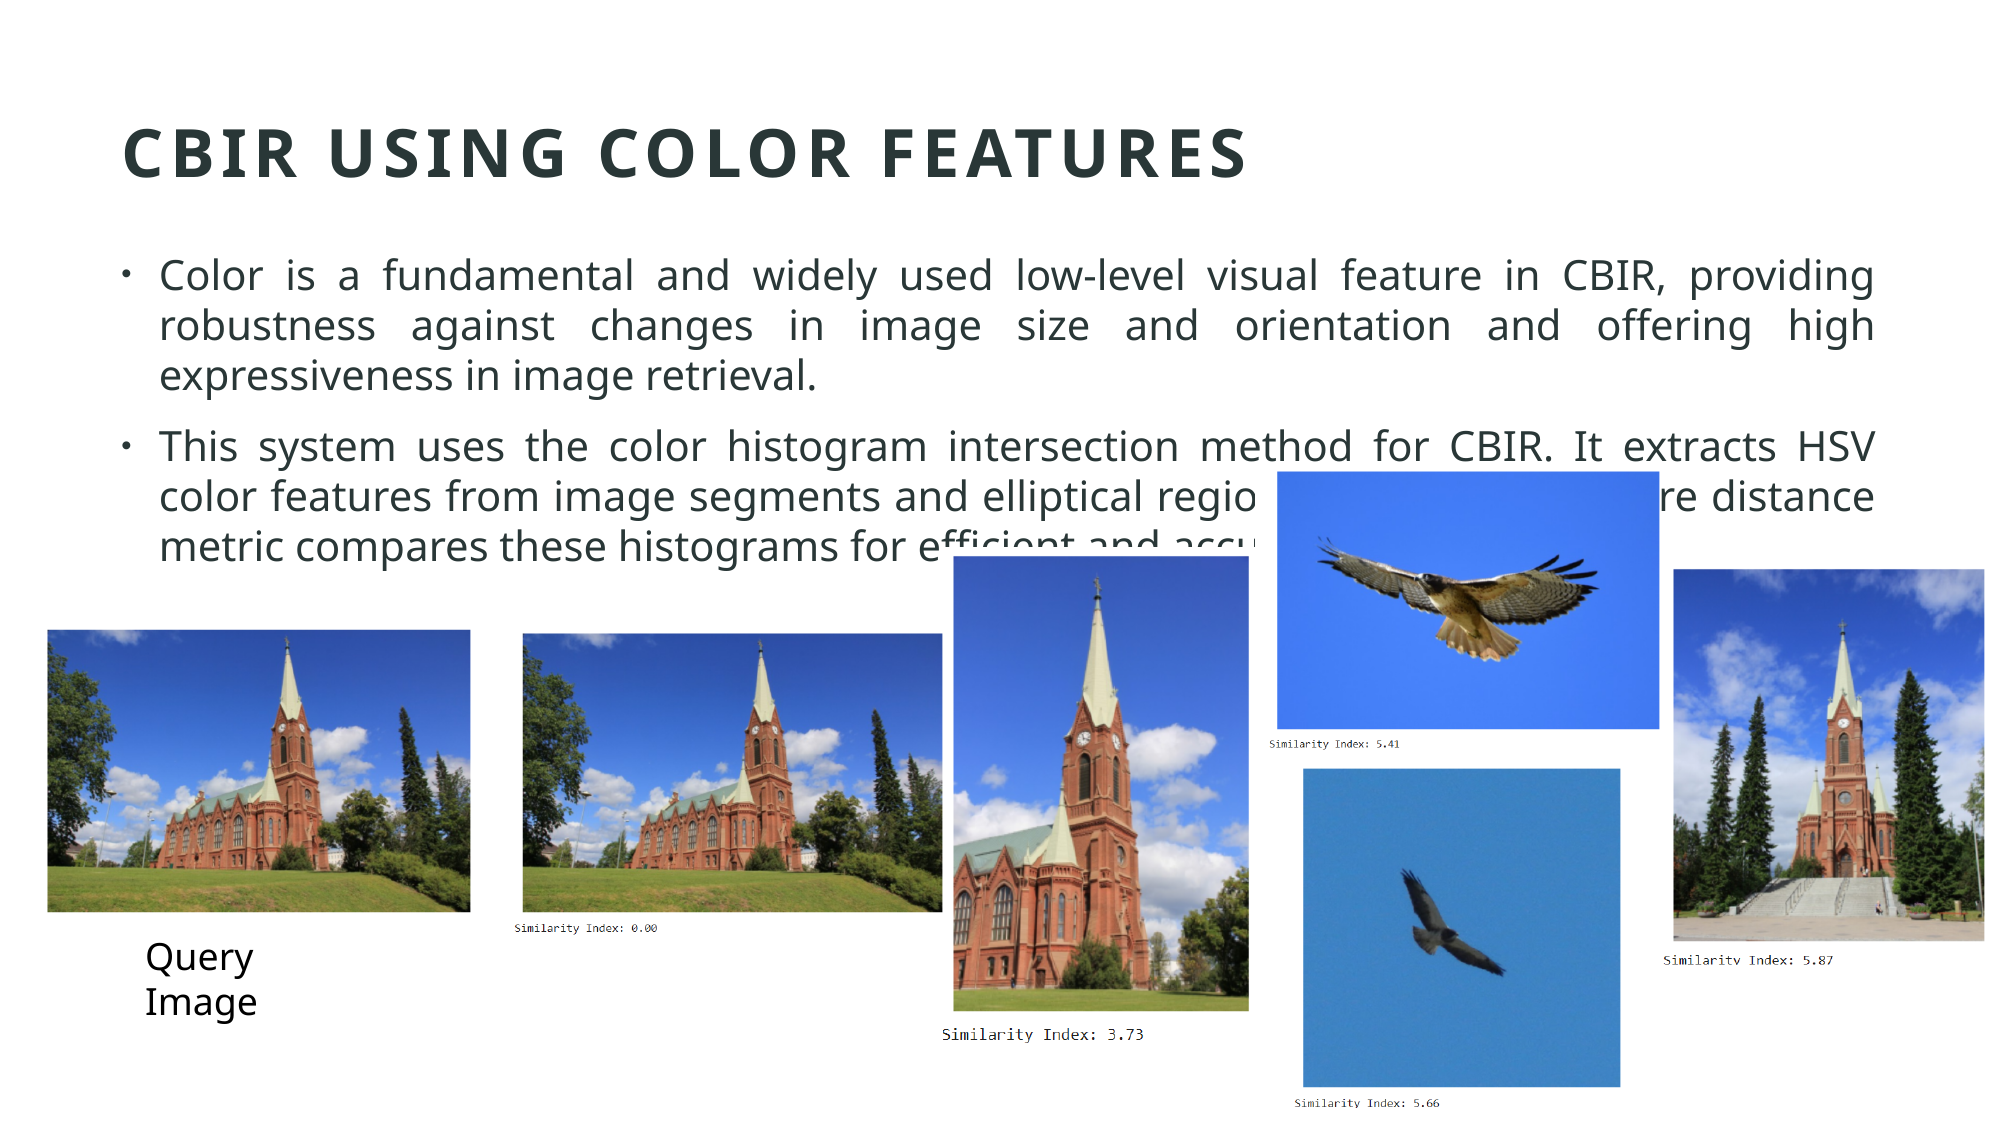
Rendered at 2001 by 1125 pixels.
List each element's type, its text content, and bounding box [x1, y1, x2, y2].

title CBIR Using Color Features [106, 81, 1663, 200]
picture [511, 464, 1985, 1043]
list Color is a fundamental and widely used low-level visual feature in CBIR, providing robustness against changes in image size and orientation and offering high expressiveness in image retrieval. This system uses the color histogram intersection method for CBIR. It extracts HSV color features from image segments and elliptical regions, and the chi-square distance metric compares these histograms for efficient and accurate image retrieval. [106, 241, 1892, 884]
picture [1291, 762, 1627, 1108]
text_box Query Image [130, 925, 389, 1031]
picture [43, 623, 476, 918]
